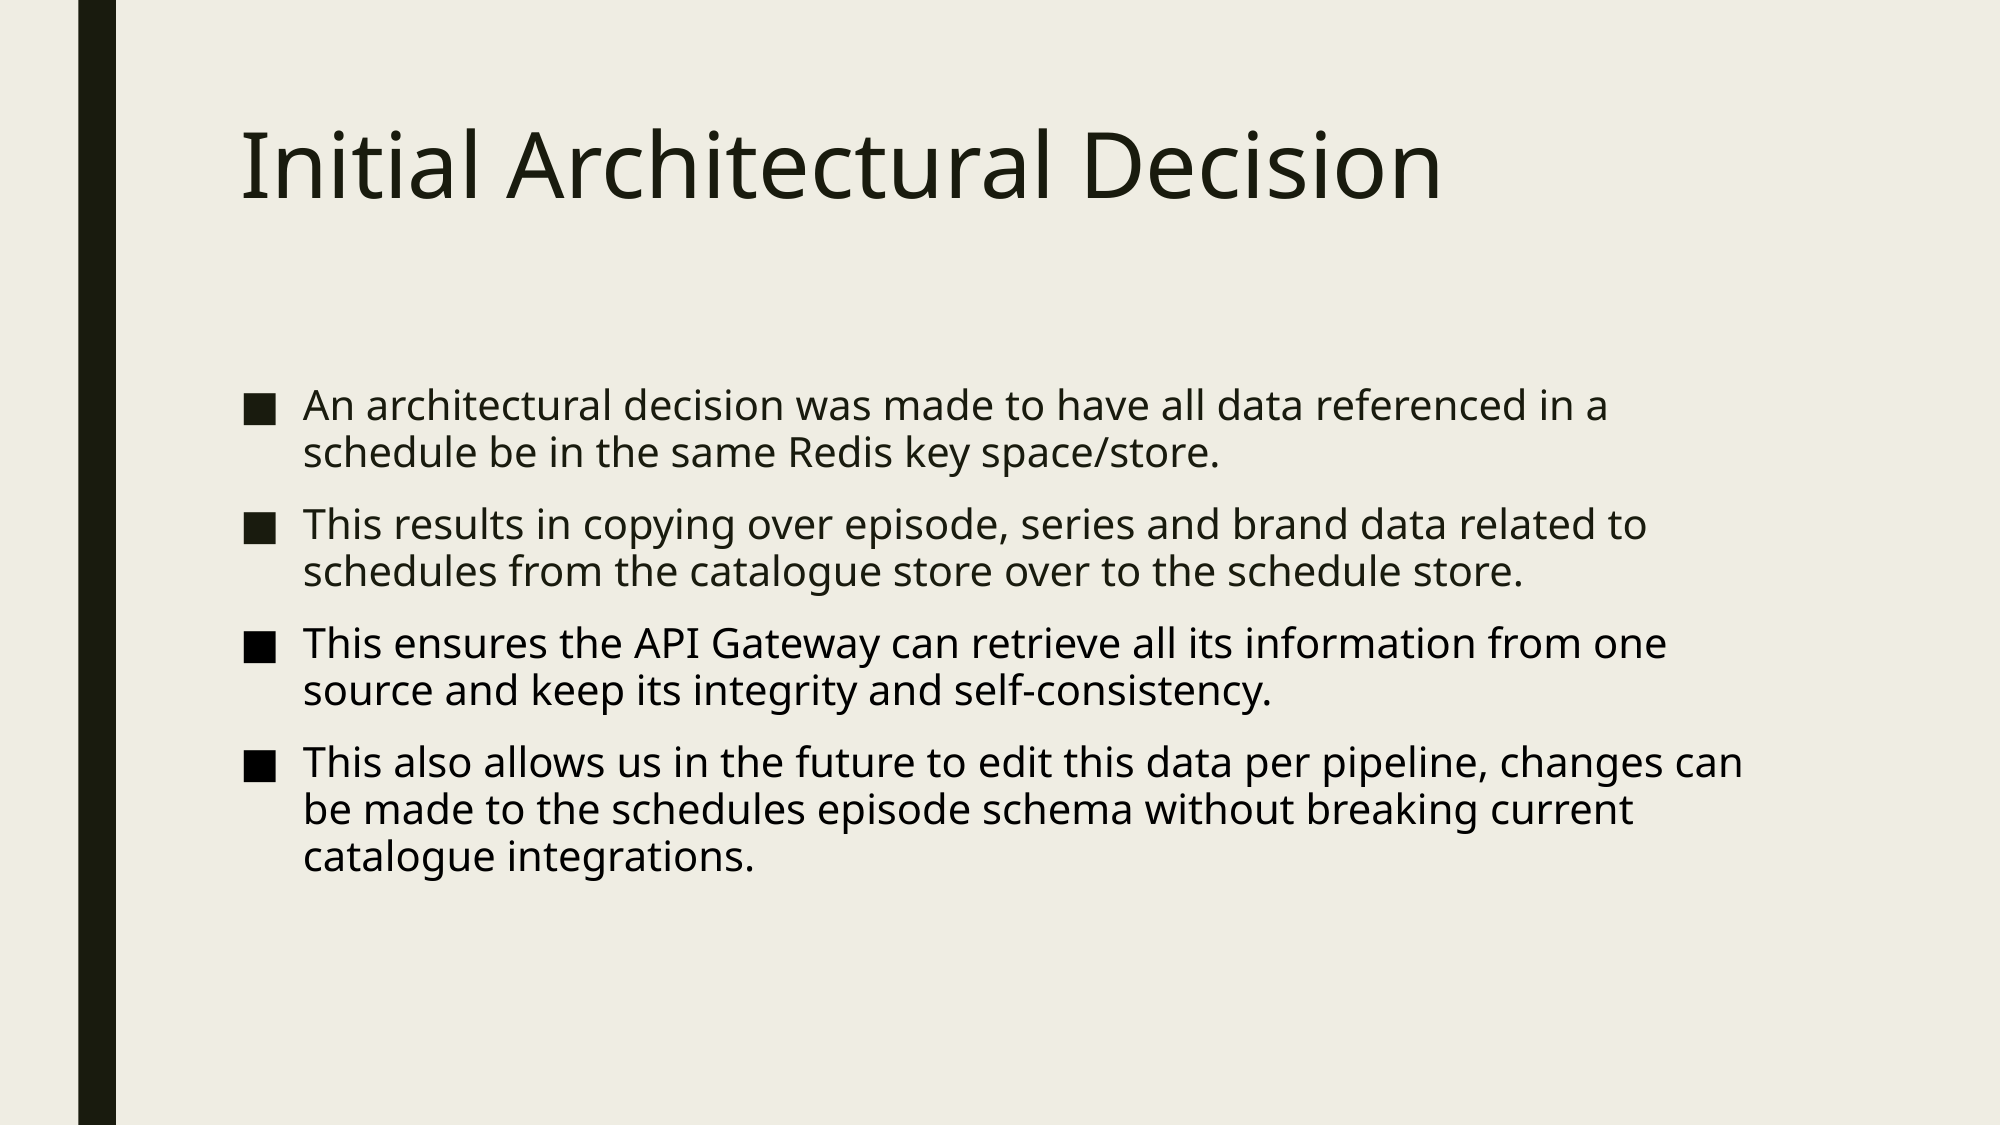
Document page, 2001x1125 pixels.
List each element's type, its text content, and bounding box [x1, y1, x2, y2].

title Initial Architectural Decision [225, 112, 1800, 357]
list An architectural decision was made to have all data referenced in a schedule be in the same Redis key space/store. This results in copying over episode, series and brand data related to schedules from the catalogue store over to the schedule store. This ensures the API Gateway can retrieve all its information from one source and keep its integrity and self-consistency. This also allows us in the future to edit this data per pipeline, changes can be made to the schedules episode schema without breaking current catalogue integrations. [225, 375, 1800, 963]
